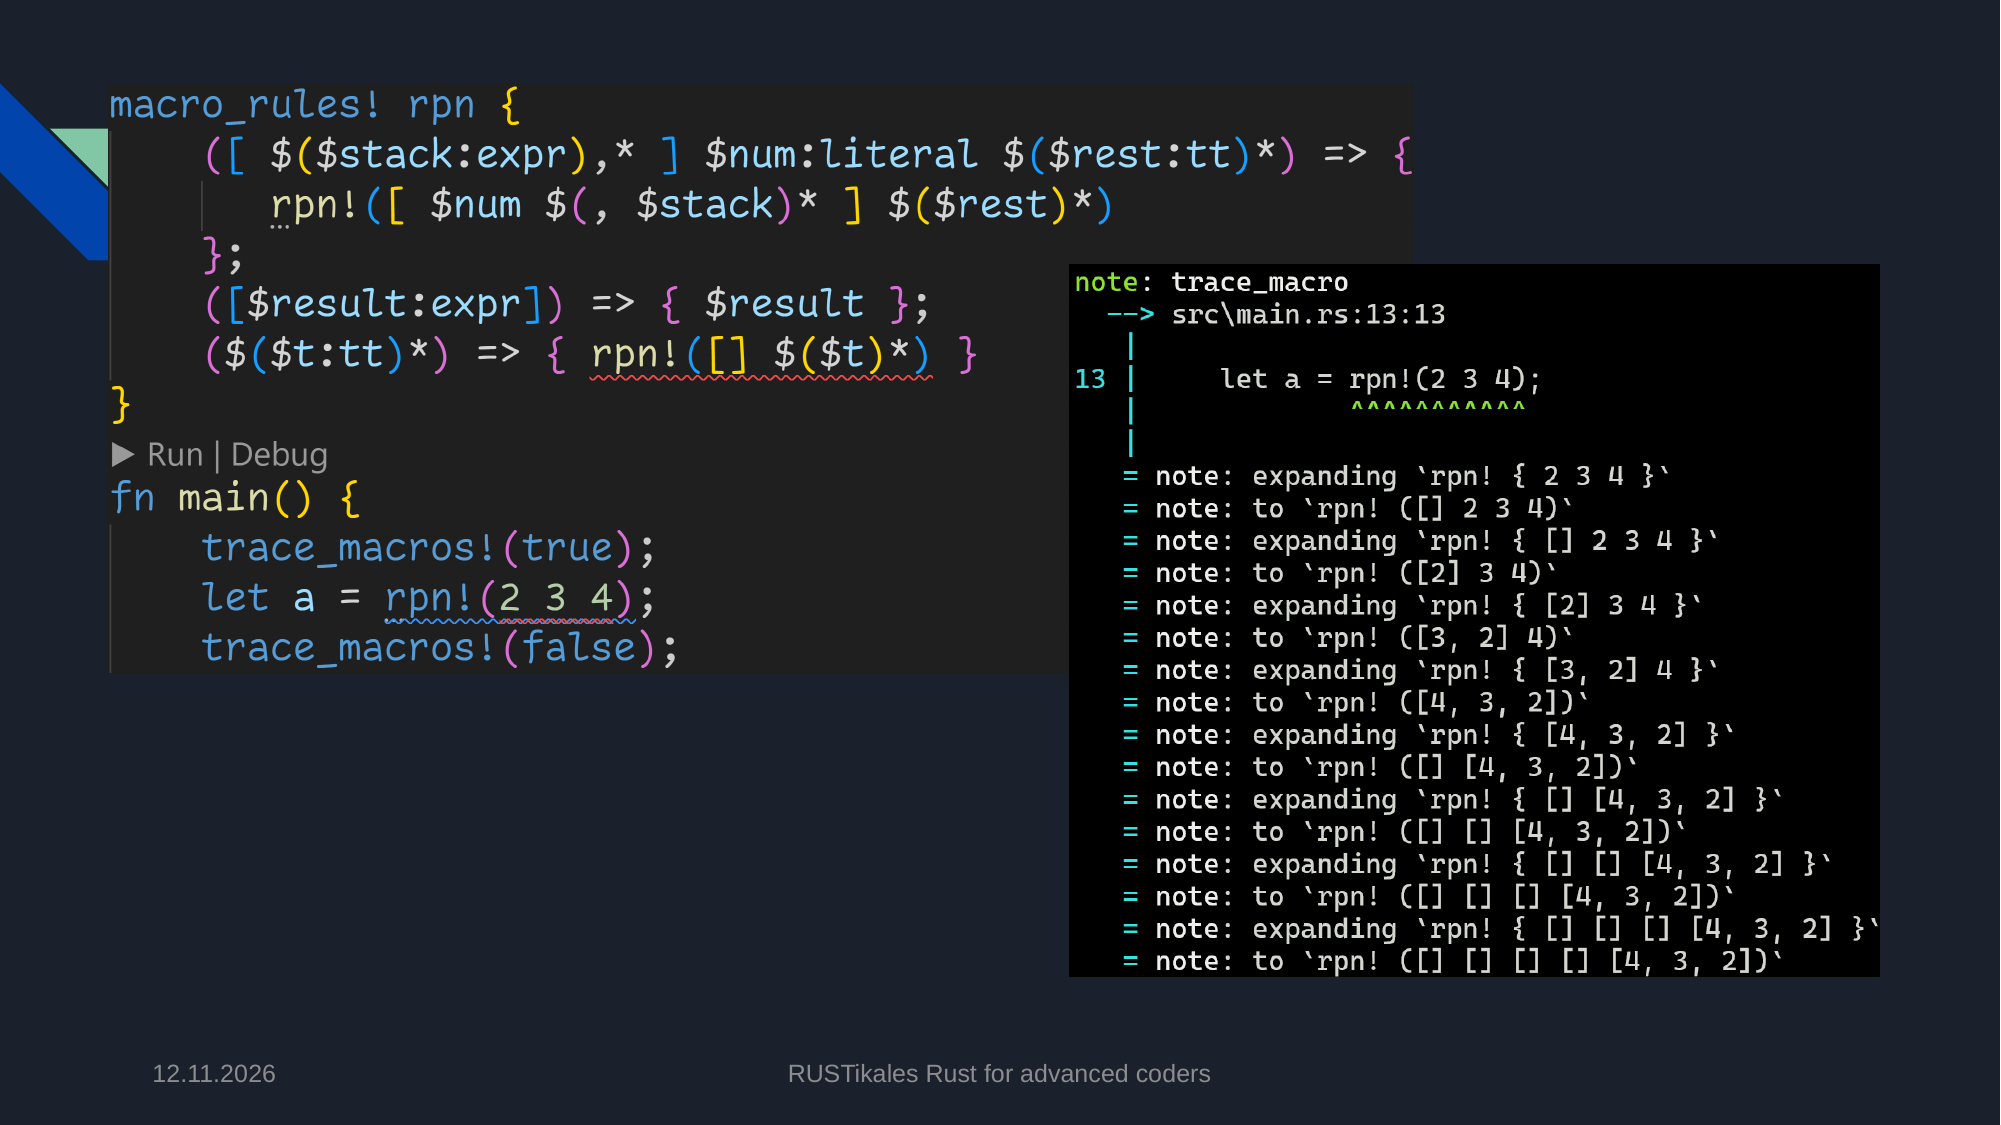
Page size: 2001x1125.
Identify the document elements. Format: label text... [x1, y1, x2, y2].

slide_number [137, 1042, 588, 1103]
picture [108, 83, 1880, 977]
footer RUSTikales Rust for advanced coders [662, 1042, 1338, 1103]
